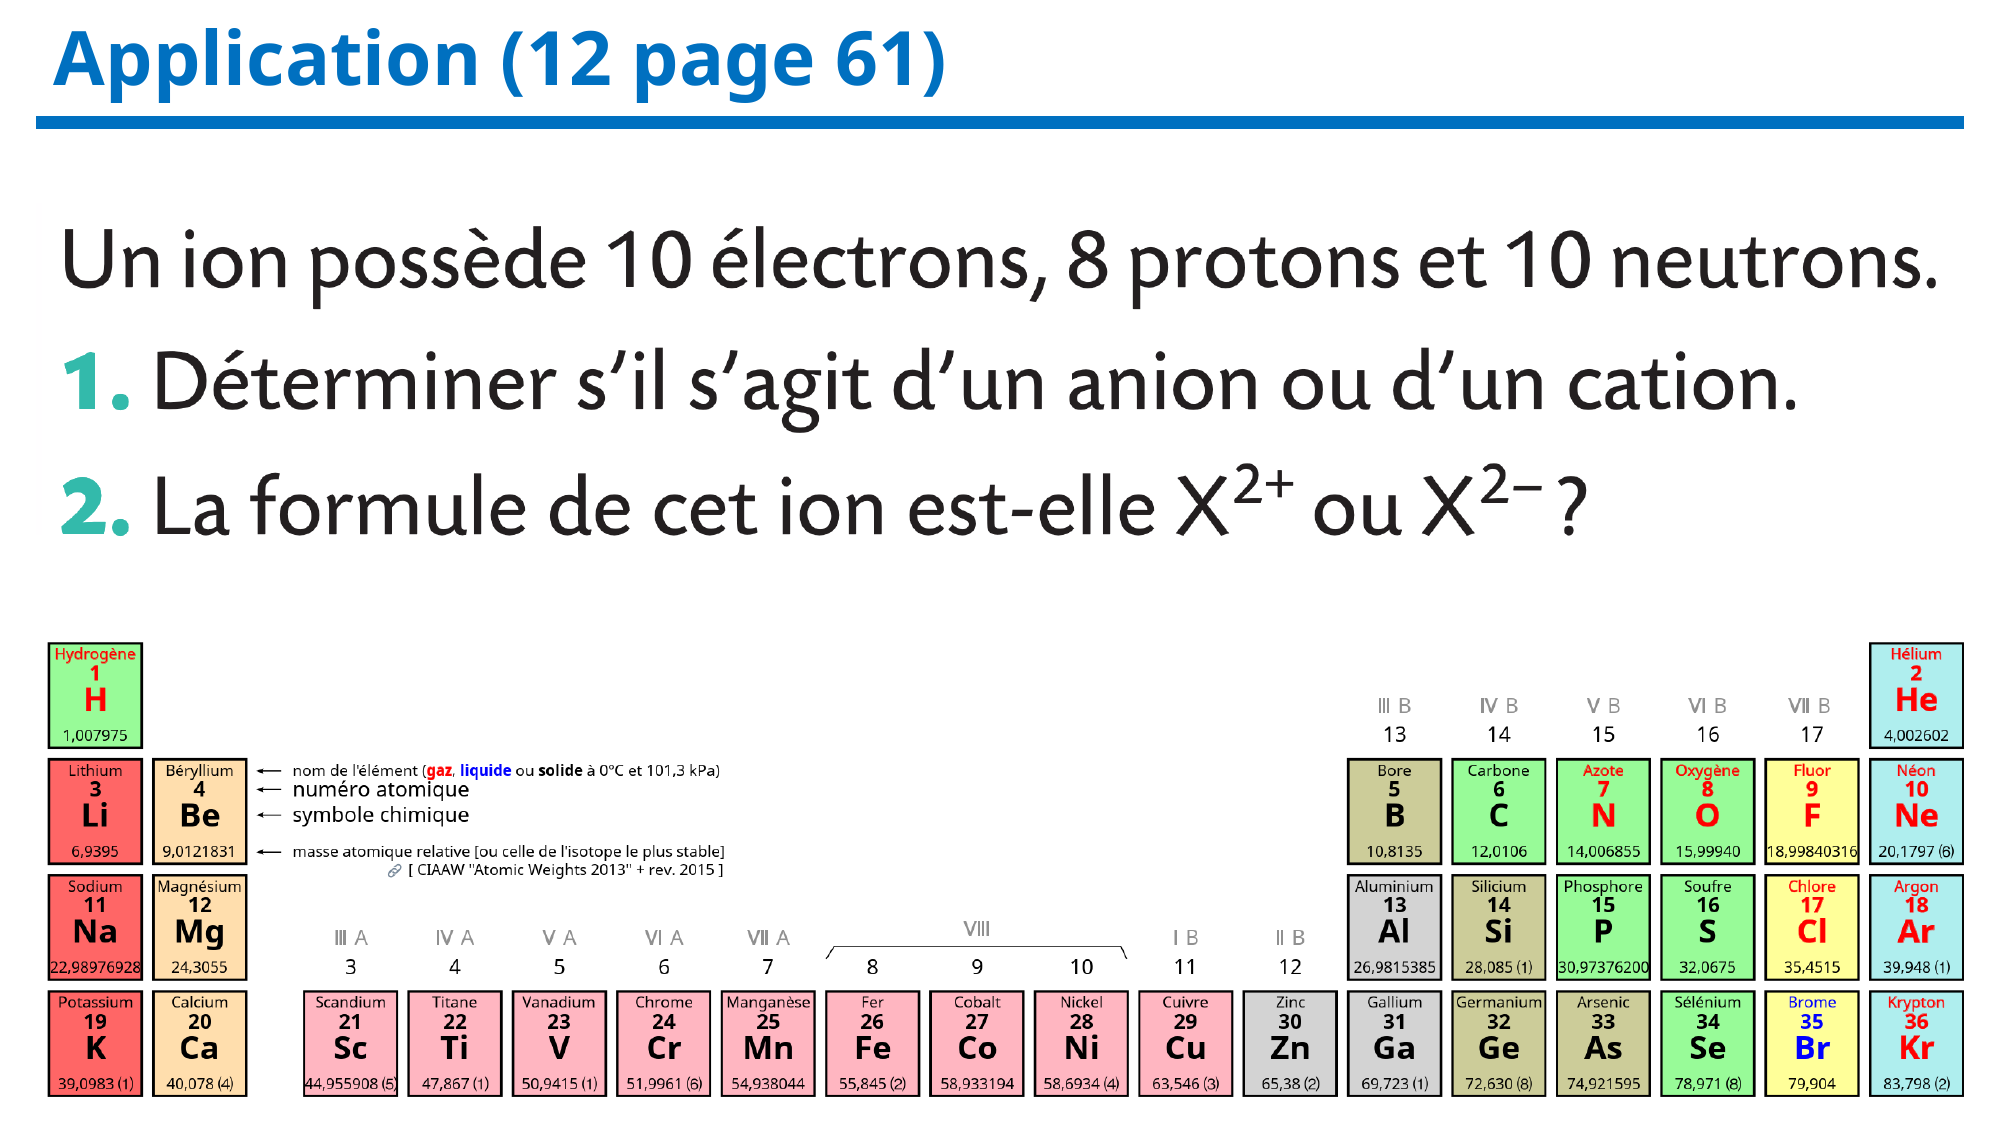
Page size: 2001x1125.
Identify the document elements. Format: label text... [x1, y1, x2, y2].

picture [36, 203, 1965, 547]
text_box Application (12 page 61) [0, 0, 2000, 123]
picture [41, 627, 1970, 1100]
